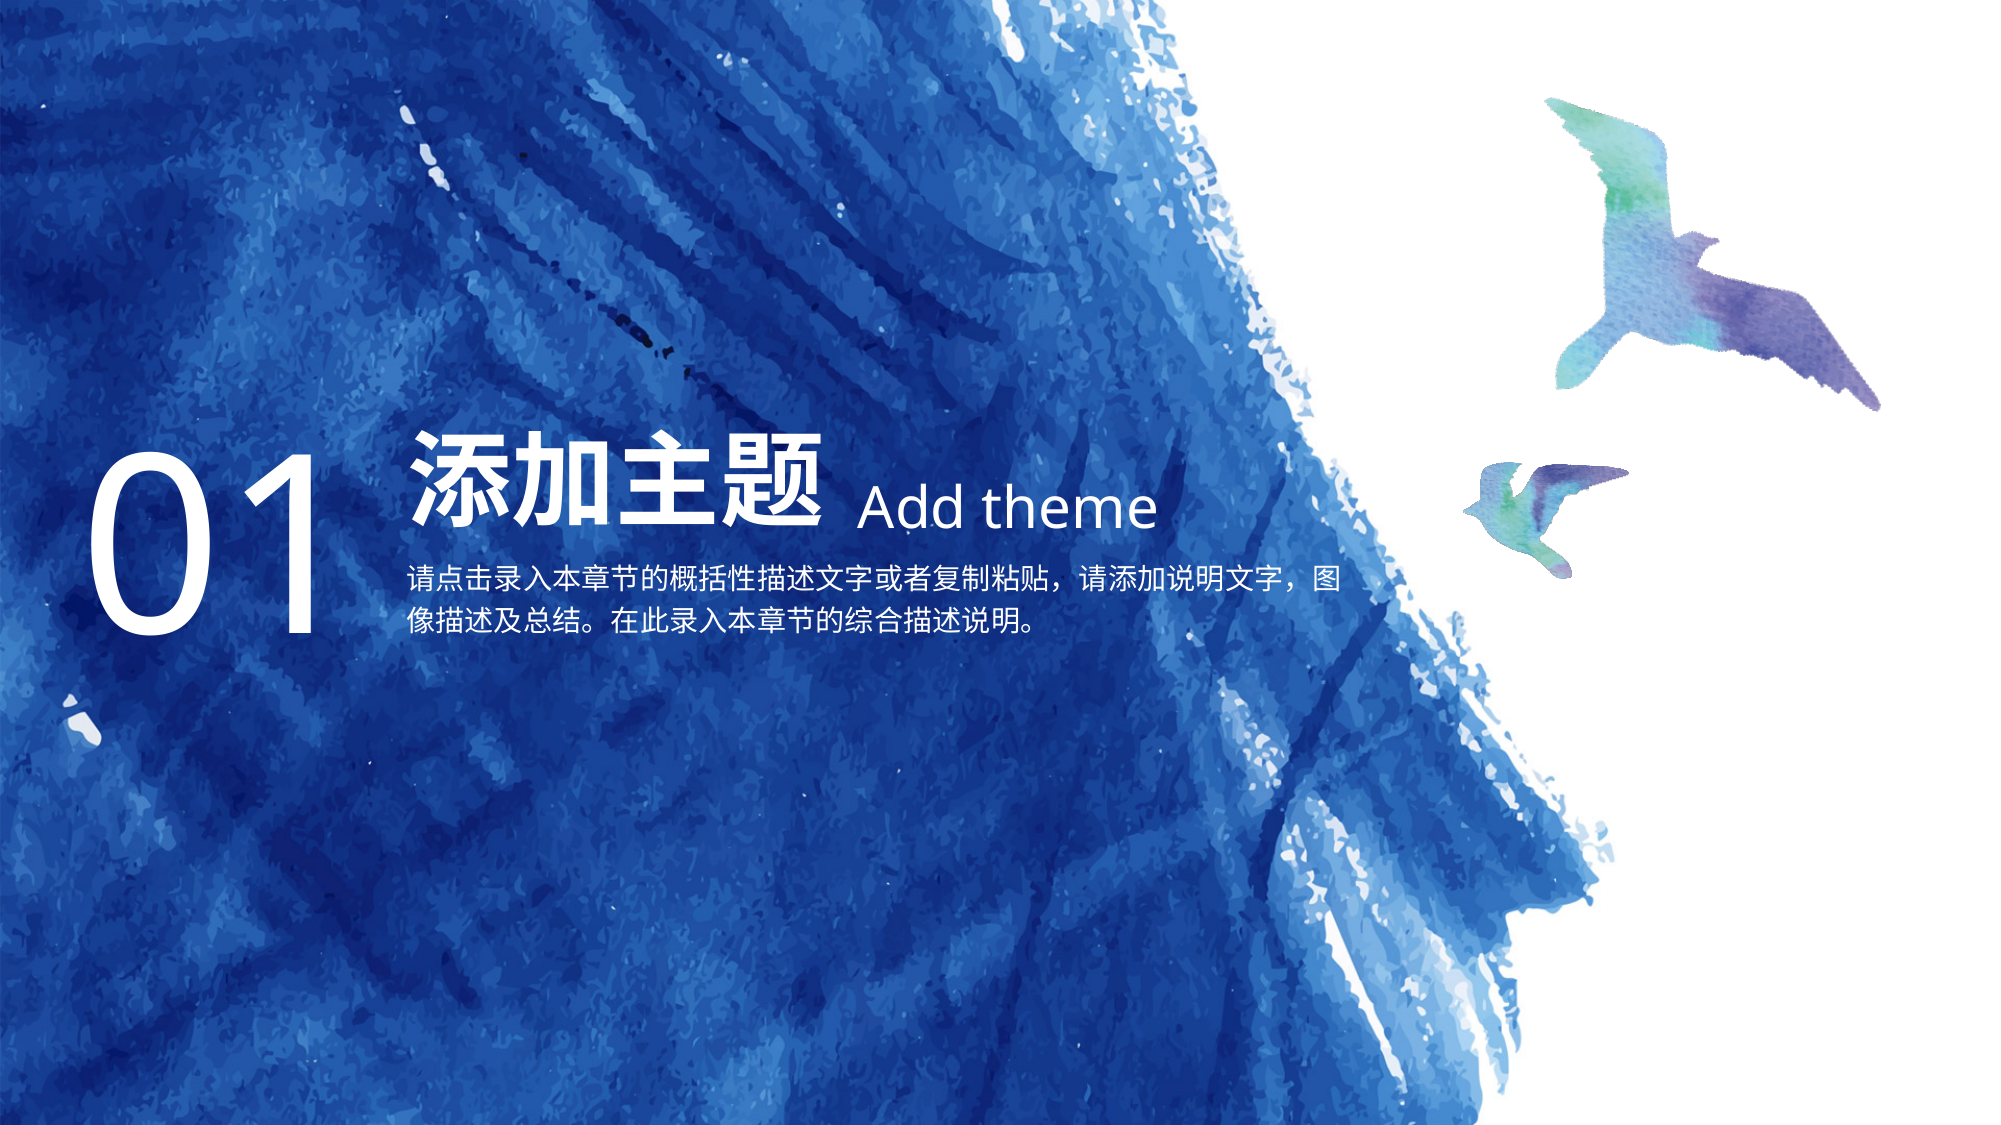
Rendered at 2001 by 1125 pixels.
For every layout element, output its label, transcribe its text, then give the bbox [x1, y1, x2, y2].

text_box 01 [38, 373, 407, 694]
text_box Add theme [843, 462, 1174, 548]
text_box 请点击录入本章节的概括性描述文字或者复制粘贴，请添加说明文字，图像描述及总结。在此录入本章节的综合描述说明。 [407, 553, 1369, 637]
picture [0, 0, 2001, 1125]
text_box 添加主题 [407, 407, 840, 547]
